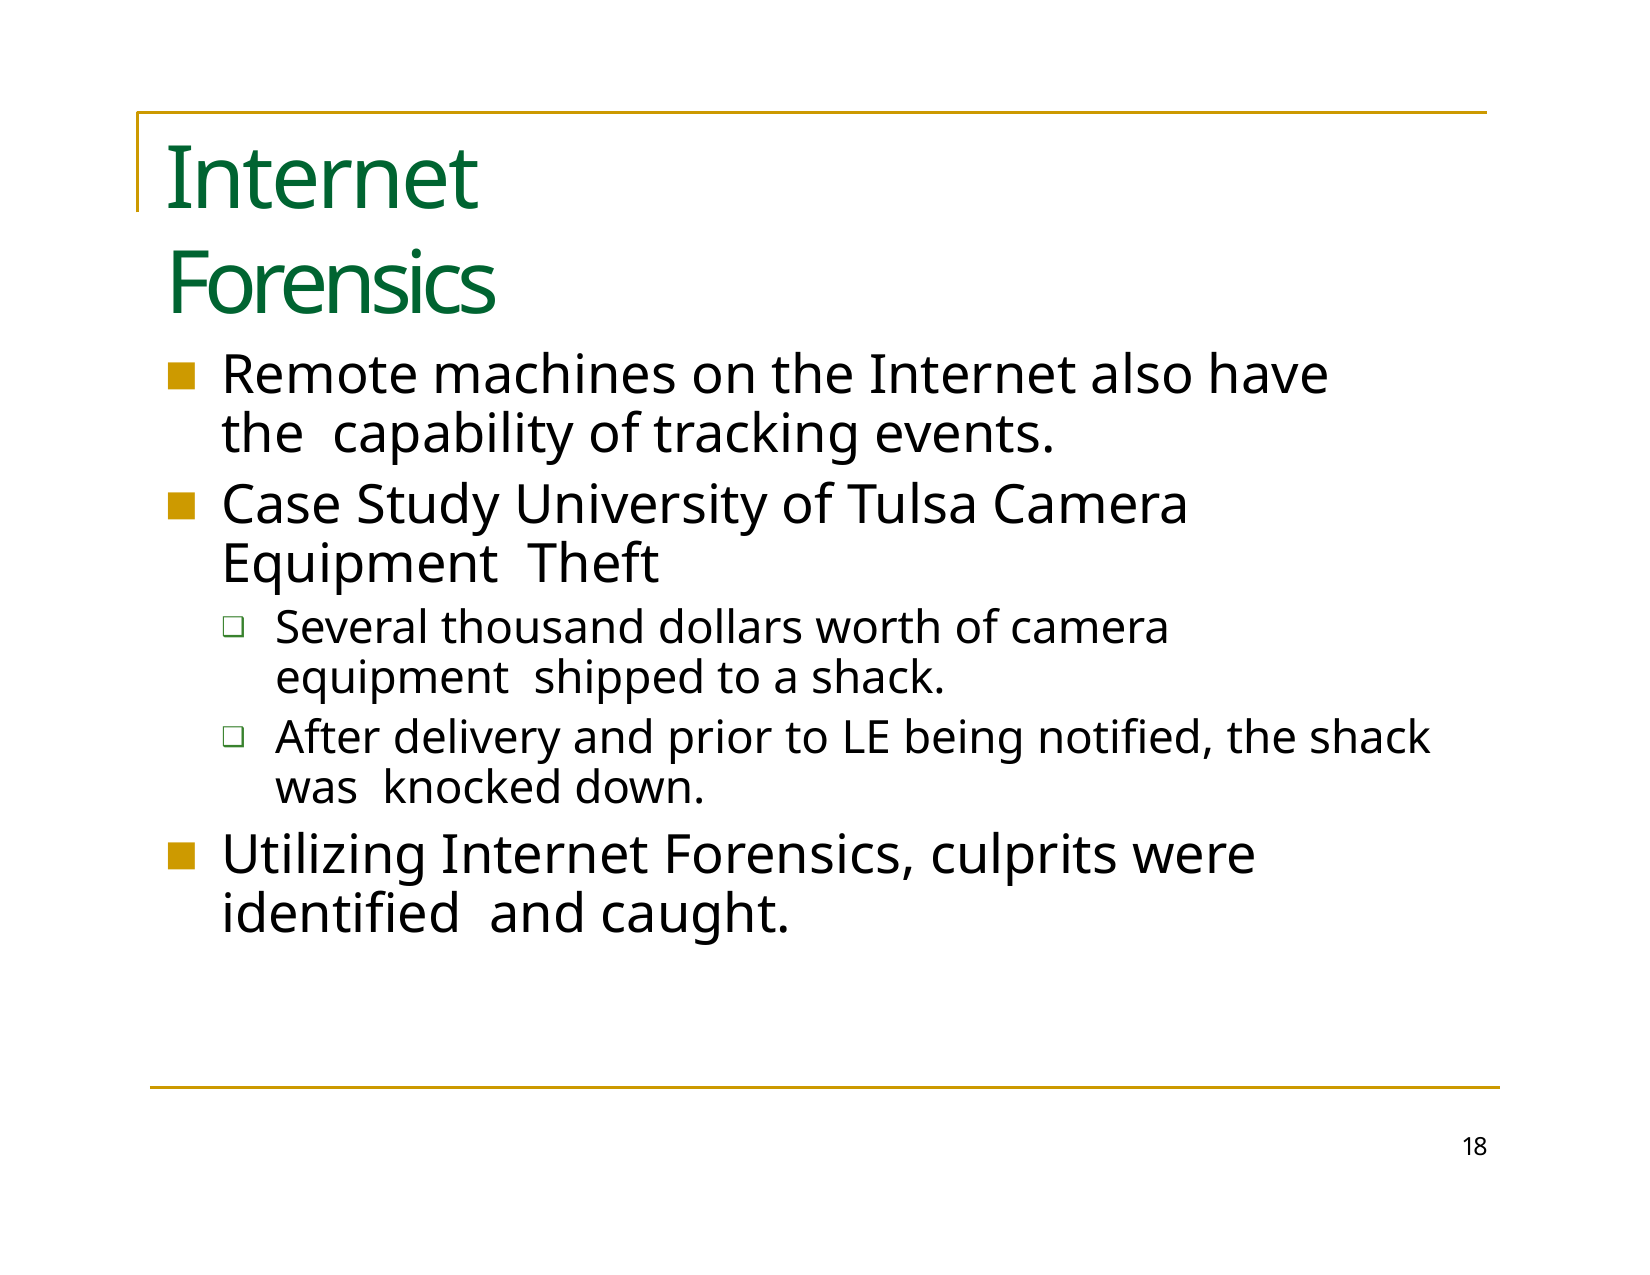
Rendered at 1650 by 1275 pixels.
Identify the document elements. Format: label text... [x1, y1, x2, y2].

slide_number 18 [1455, 1136, 1491, 1275]
text_box Remote machines on the Internet also have the capability of tracking events. Case Study University of Tulsa Camera Equipment Theft Several thousand dollars worth of camera equipment shipped to a shack. After delivery and prior to LE being notified, the shack was knocked down. Utilizing Internet Forensics, culprits were identified and caught. [162, 336, 1461, 944]
title Internet Forensics [162, 118, 787, 334]
